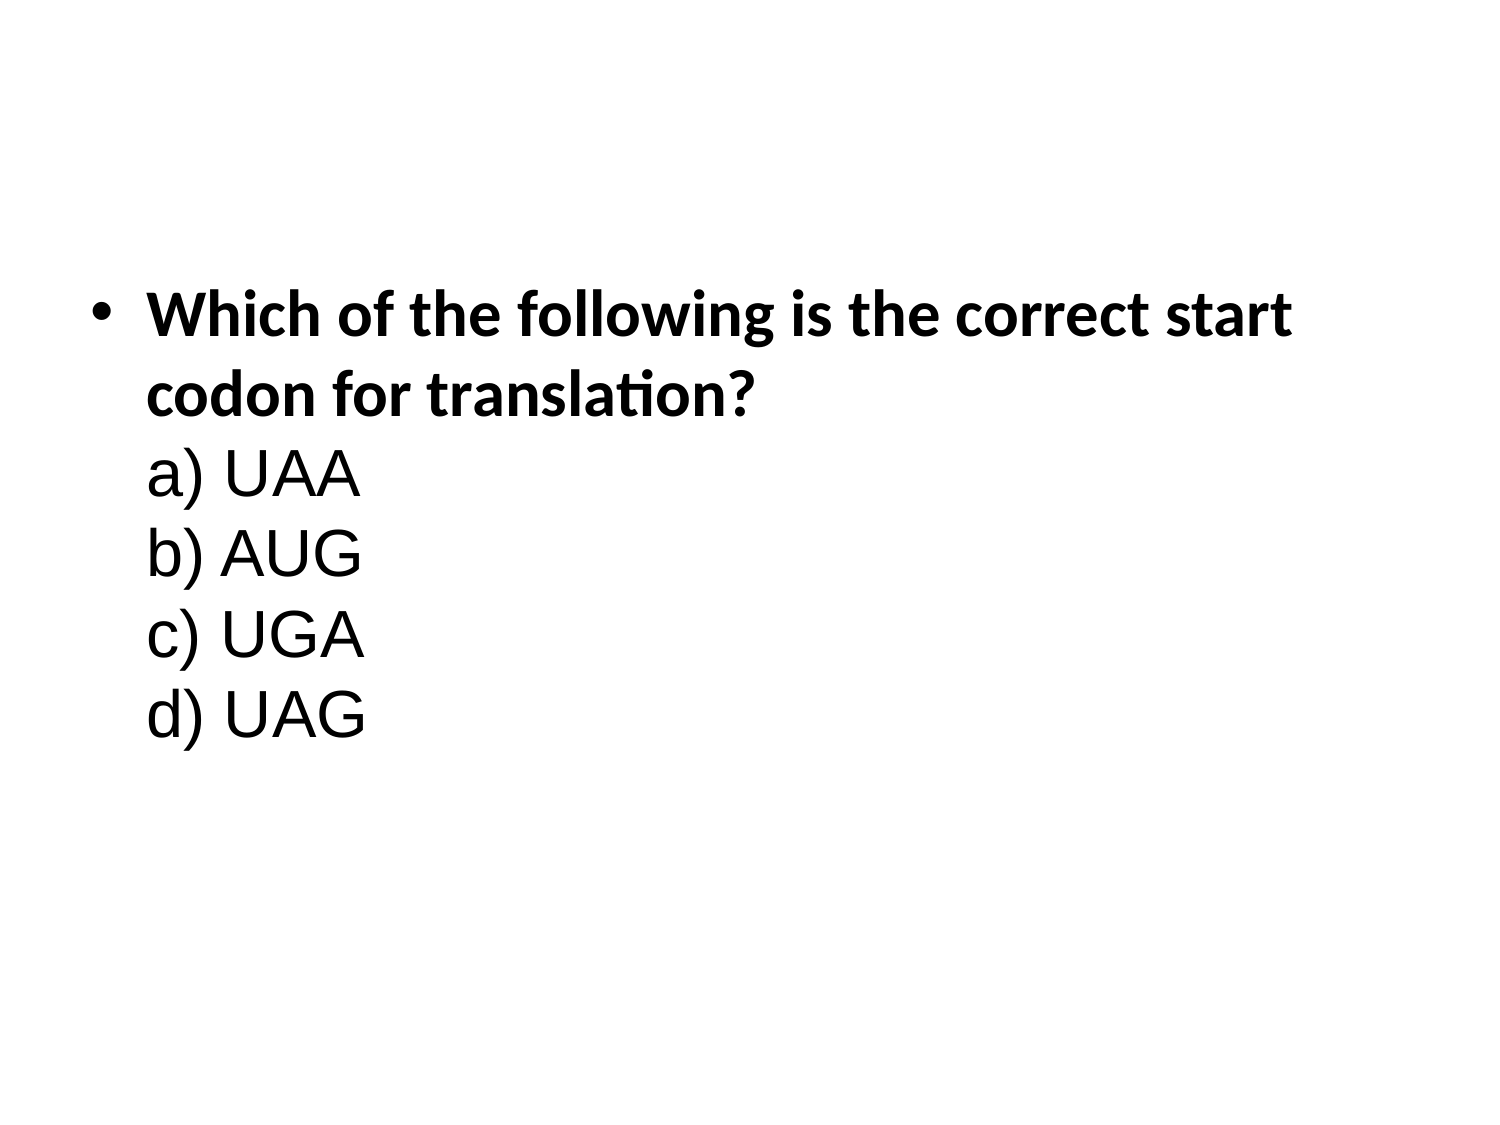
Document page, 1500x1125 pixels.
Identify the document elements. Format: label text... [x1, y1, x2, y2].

list Which of the following is the correct start codon for translation? a) UAA b) AUG c) UGA d) UAG [75, 262, 1425, 1005]
